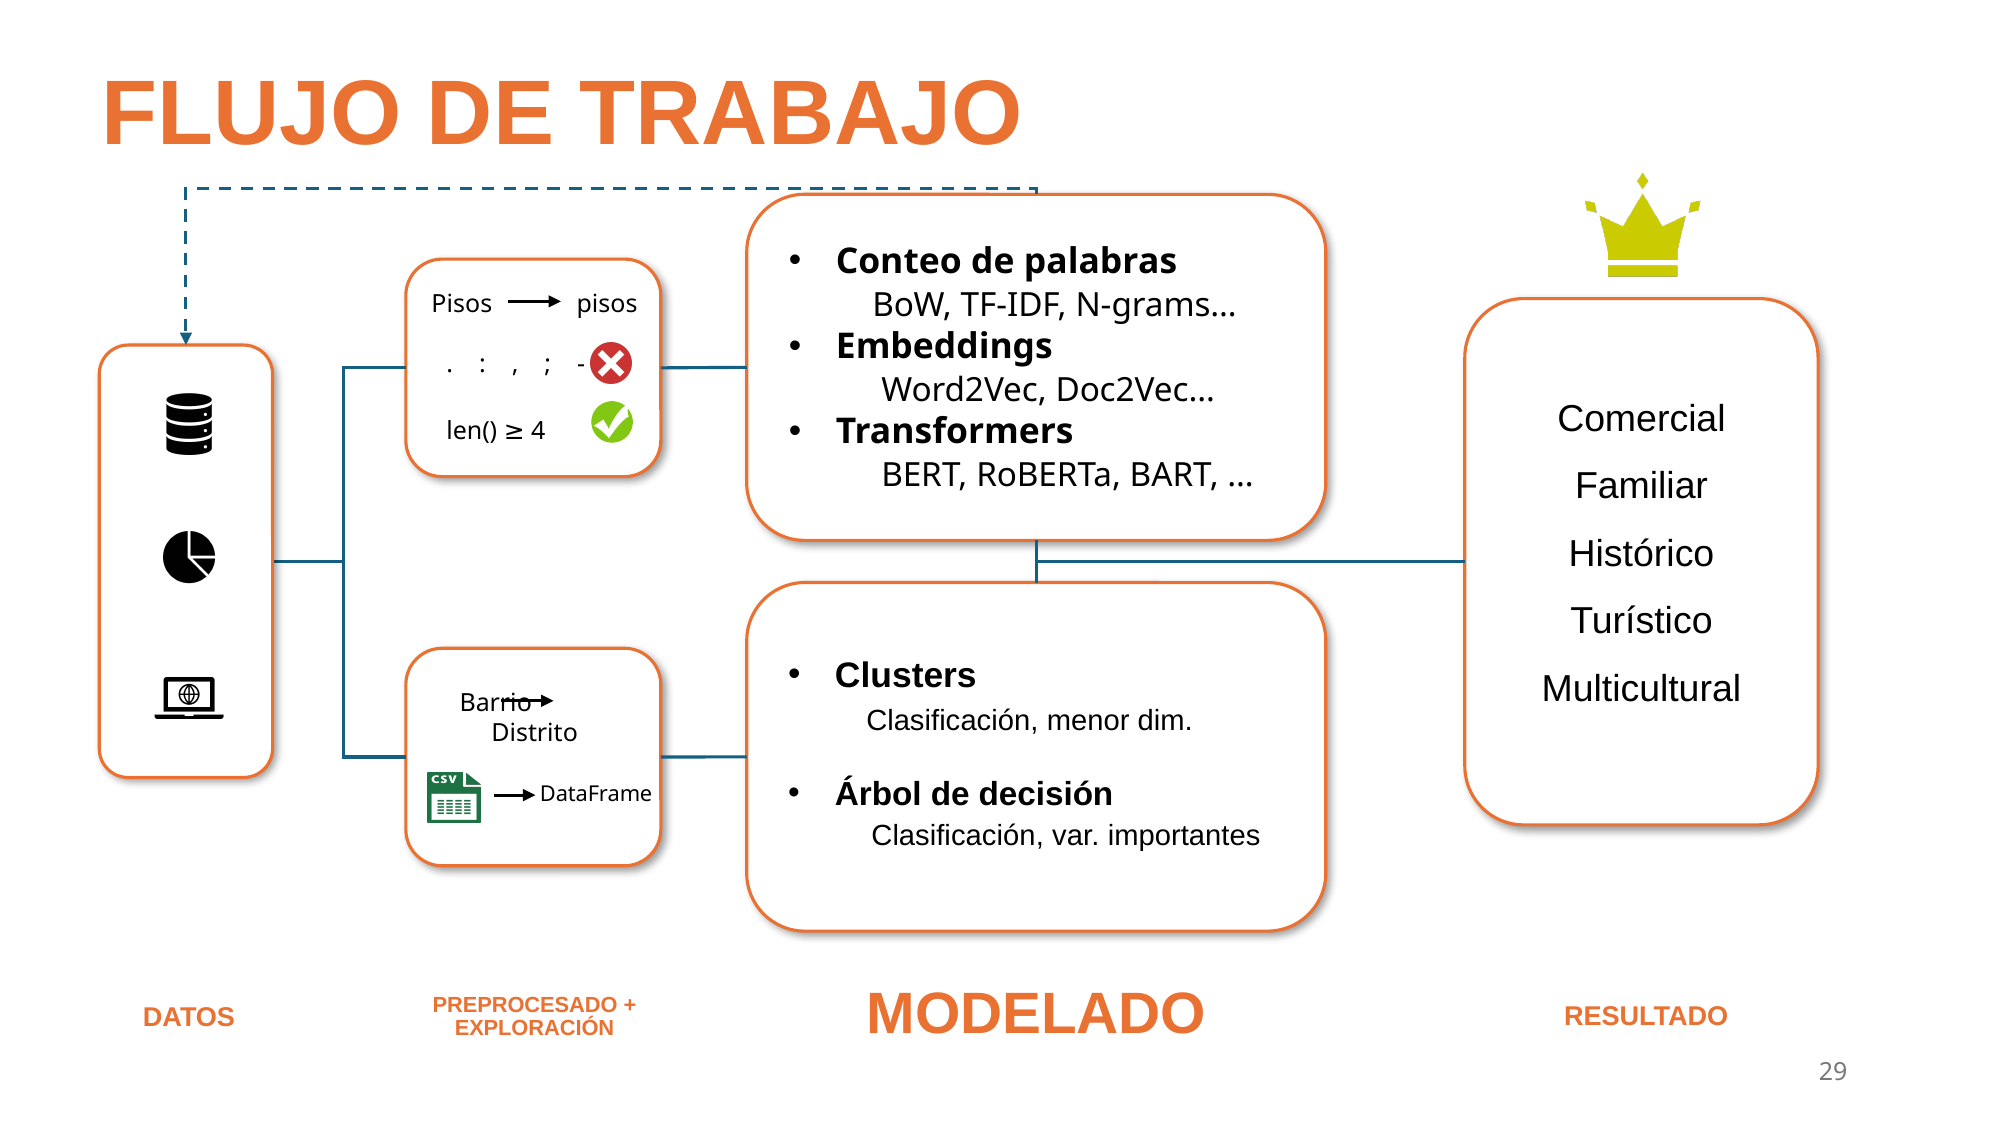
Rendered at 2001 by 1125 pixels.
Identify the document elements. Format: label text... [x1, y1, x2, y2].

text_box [272, 560, 407, 758]
text_box [1463, 297, 1820, 827]
text_box . : , ; - [431, 340, 535, 386]
picture [150, 385, 229, 463]
text_box len() ≥ 4 [431, 407, 535, 452]
text_box [404, 646, 663, 868]
text_box Clusters Clasificación, menor dim. Árbol de decisión Clasificación, var. importantes [773, 644, 1315, 892]
text_box Conteo de palabras BoW, TF-IDF, N-grams… Embeddings Word2Vec, Doc2Vec… Transformers BERT, RoBERTa, BART, … [774, 230, 1295, 501]
picture [590, 342, 633, 385]
text_box [745, 580, 1328, 933]
text_box [404, 257, 535, 479]
title FLUJO DE TRABAJO [86, 6, 535, 225]
text_box DATOS [71, 976, 306, 1059]
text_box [410, 279, 659, 326]
picture [152, 662, 225, 734]
text_box [745, 192, 1328, 542]
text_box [272, 367, 407, 560]
text_box PREPROCESADO + EXPLORACIÓN [256, 976, 813, 1058]
title FLUJO DE TRABAJO [687, 6, 1099, 225]
picture [590, 401, 633, 444]
slide_number 29 [1412, 1042, 1863, 1103]
picture [1575, 157, 1709, 291]
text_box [535, 0, 687, 696]
text_box RESULTADO [1469, 976, 1823, 1058]
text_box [410, 678, 659, 726]
text_box MODELADO [842, 974, 1231, 1056]
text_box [426, 771, 678, 824]
text_box [97, 343, 274, 780]
text_box Comercial Familiar Histórico Turístico Multicultural [1525, 364, 1758, 762]
picture [156, 524, 223, 591]
